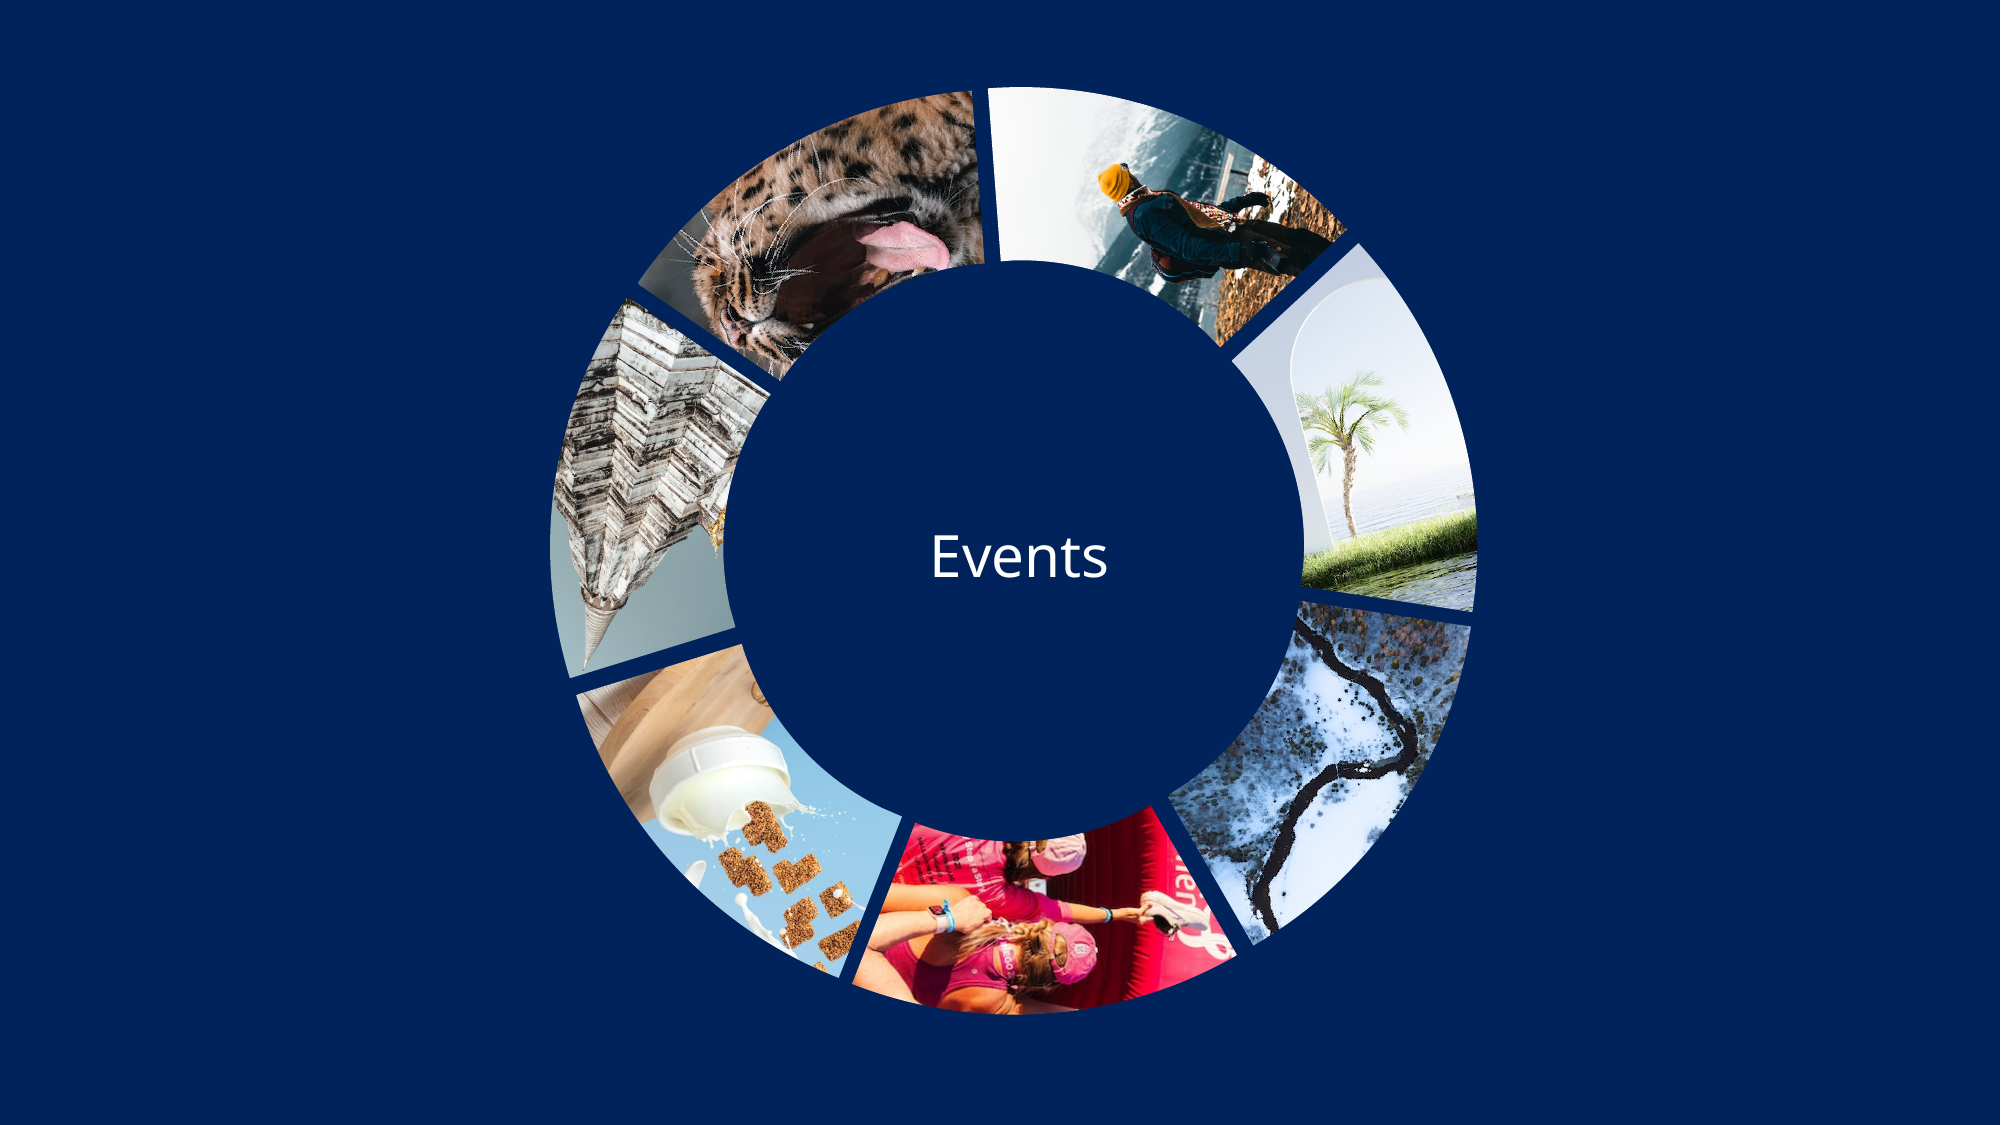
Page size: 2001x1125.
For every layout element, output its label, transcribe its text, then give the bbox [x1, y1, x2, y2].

picture [550, 25, 1478, 1103]
text_box Events [914, 511, 1125, 597]
